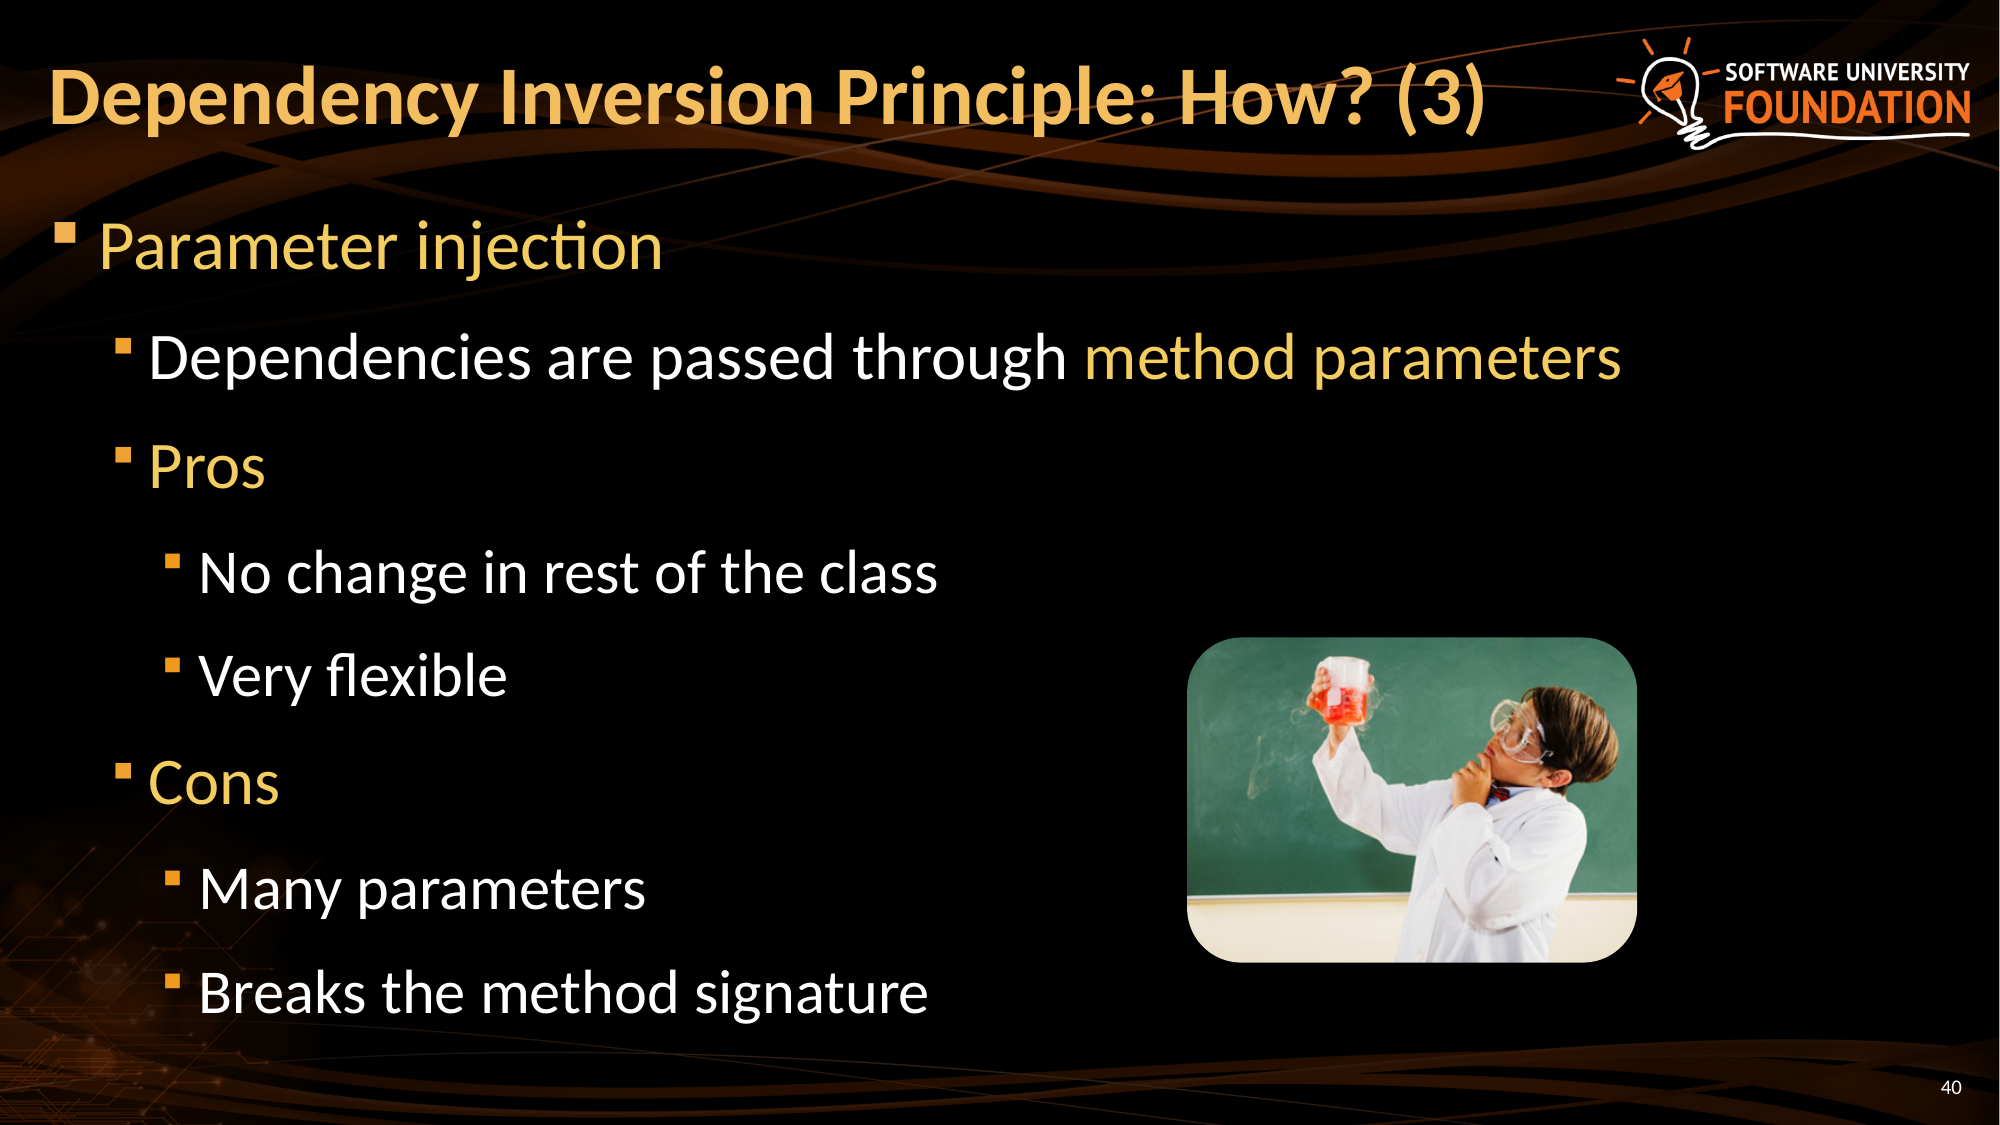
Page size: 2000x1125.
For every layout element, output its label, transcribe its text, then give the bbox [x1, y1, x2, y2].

picture [0, 0, 2000, 1125]
list Parameter injection Dependencies are passed through method parameters Pros No change in rest of the class Very flexible Cons Many parameters Breaks the method signature [31, 188, 1968, 1103]
title Dependency Inversion Principle: How? (3) [30, 6, 1602, 189]
